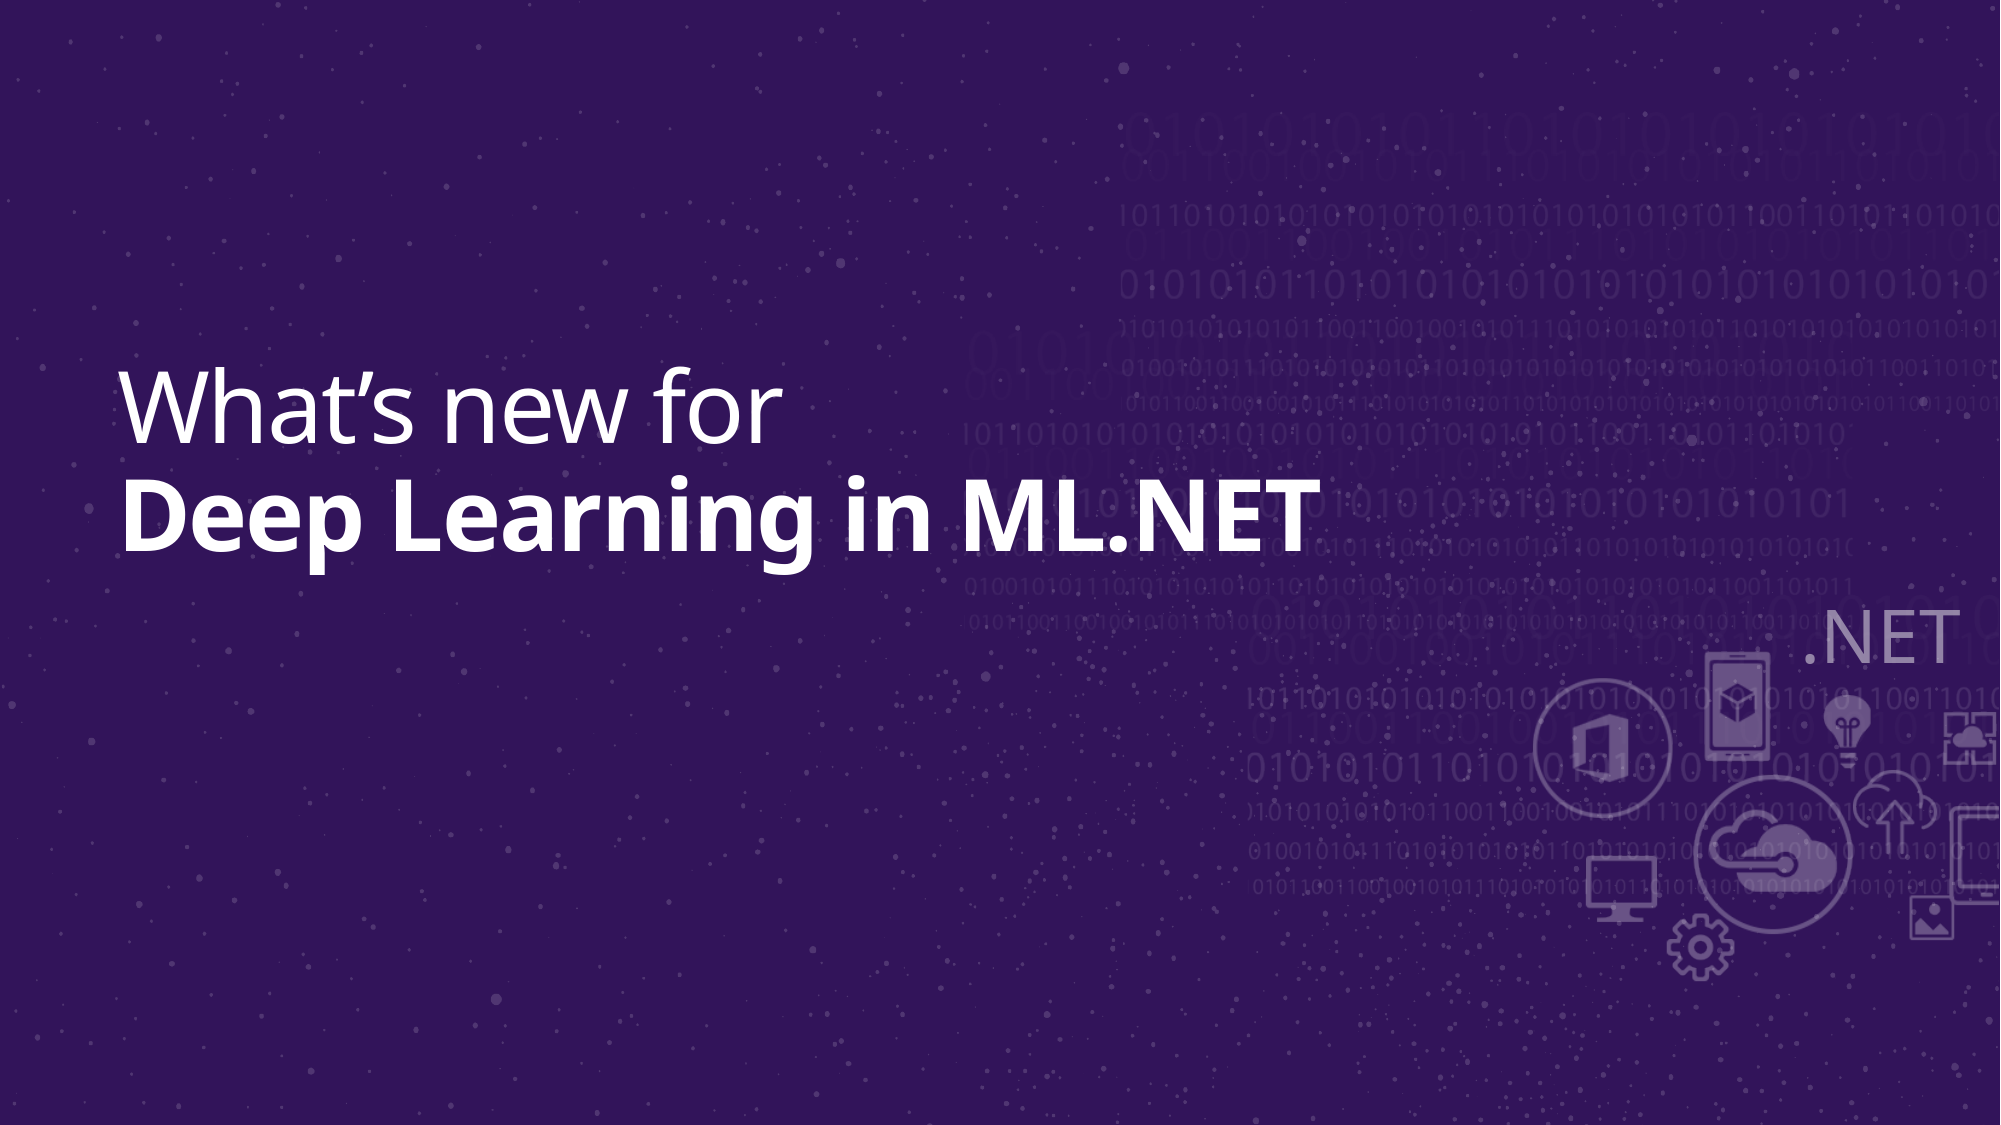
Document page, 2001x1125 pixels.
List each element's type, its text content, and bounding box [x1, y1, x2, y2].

title What’s new for Deep Learning in ML.NET [93, 341, 1956, 532]
picture [1, 0, 1999, 1125]
